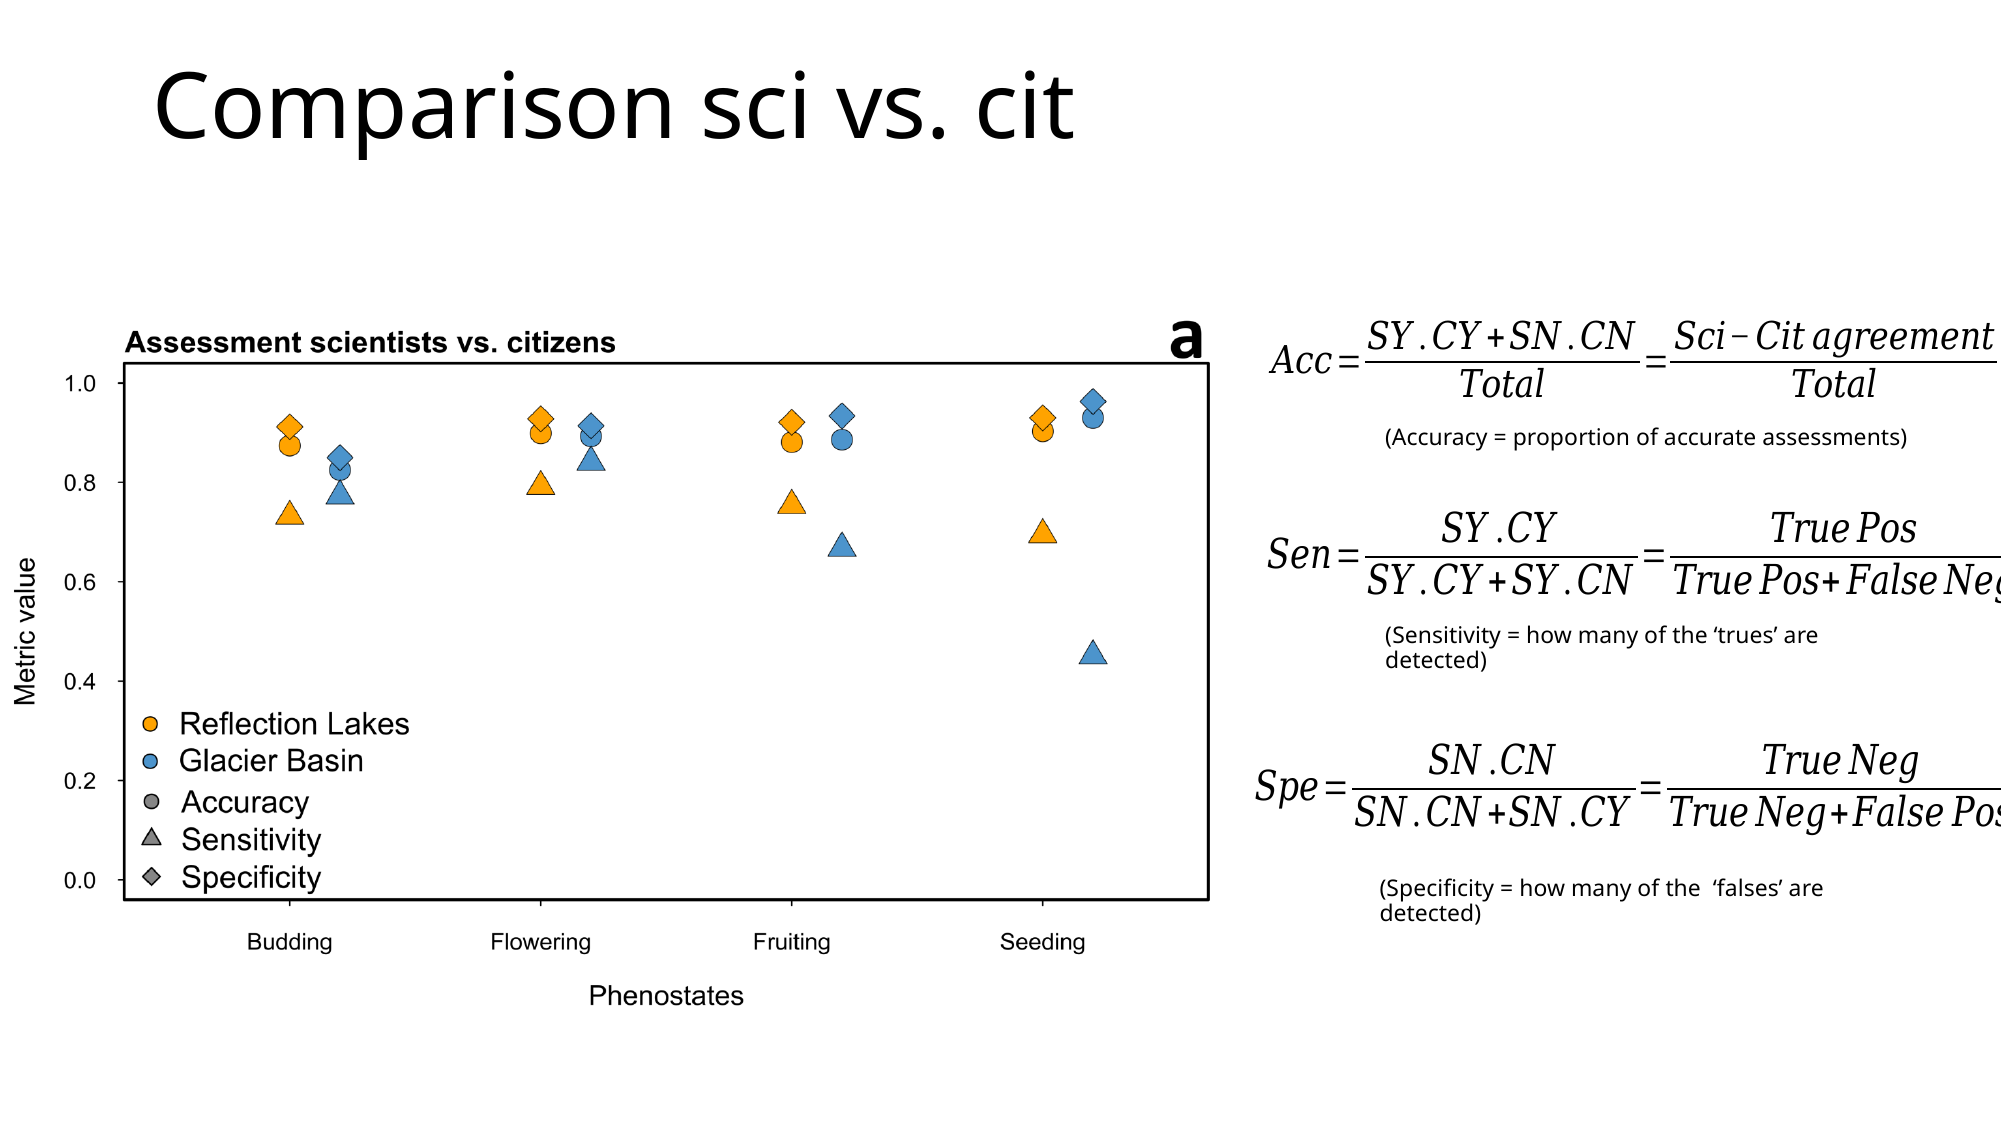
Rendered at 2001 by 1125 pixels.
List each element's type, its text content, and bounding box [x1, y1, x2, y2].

text_box Comparison sci vs. cit [137, 0, 1863, 218]
text_box (Sensitivity = how many of the ‘trues’ are detected) [1370, 583, 1918, 714]
text_box (Specificity = how many of the ‘falses’ are detected) [1364, 836, 1918, 967]
text_box (Accuracy = proportion of accurate assessments) [1370, 373, 2000, 503]
picture [0, 283, 1238, 1014]
